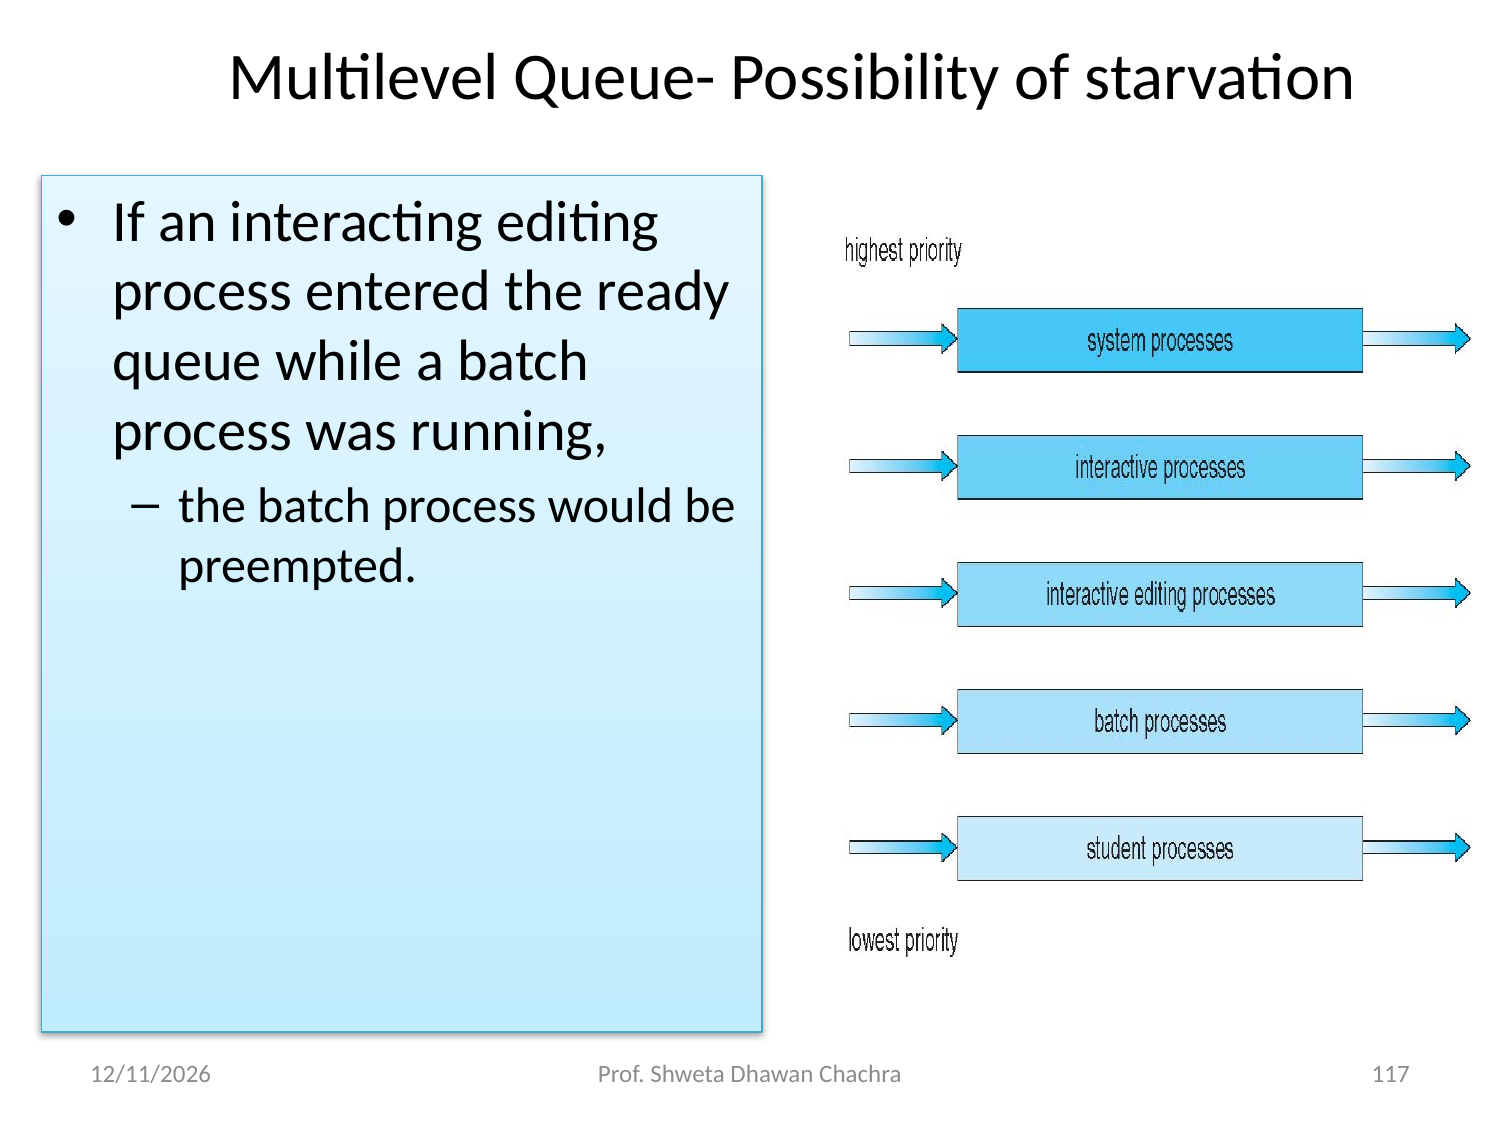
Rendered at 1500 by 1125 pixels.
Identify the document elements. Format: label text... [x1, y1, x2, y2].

slide_number 117 [1074, 1042, 1425, 1103]
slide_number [75, 1042, 425, 1103]
title Multilevel Queue- Possibility of starvation [159, 25, 1425, 120]
picture [844, 231, 1471, 959]
footer Prof. Shweta Dhawan Chachra [512, 1042, 988, 1103]
list If an interacting editing process entered the ready queue while a batch process was running, the batch process would be preempted. [41, 175, 763, 1033]
